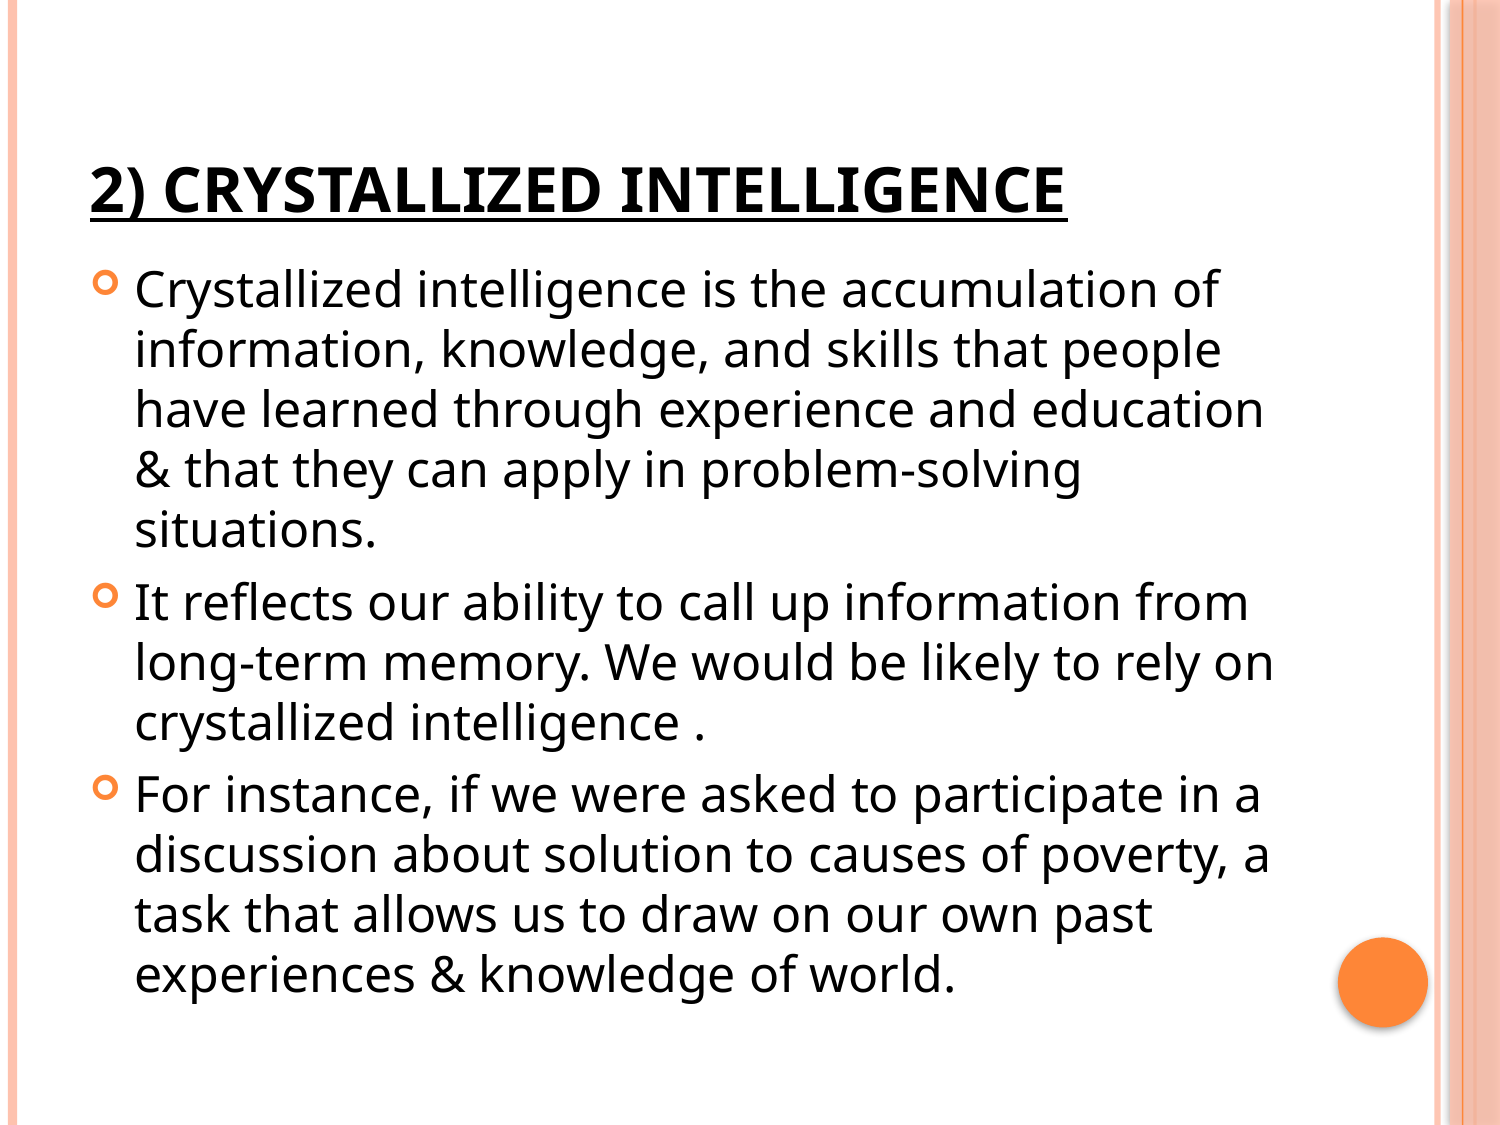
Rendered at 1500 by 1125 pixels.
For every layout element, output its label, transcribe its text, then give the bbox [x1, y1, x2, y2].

title 2) Crystallized intelligence [75, 45, 1300, 233]
list Crystallized intelligence is the accumulation of information, knowledge, and skills that people have learned through experience and education & that they can apply in problem-solving situations. It reflects our ability to call up information from long-term memory. We would be likely to rely on crystallized intelligence . For instance, if we were asked to participate in a discussion about solution to causes of poverty, a task that allows us to draw on our own past experiences & knowledge of world. [75, 249, 1300, 1050]
